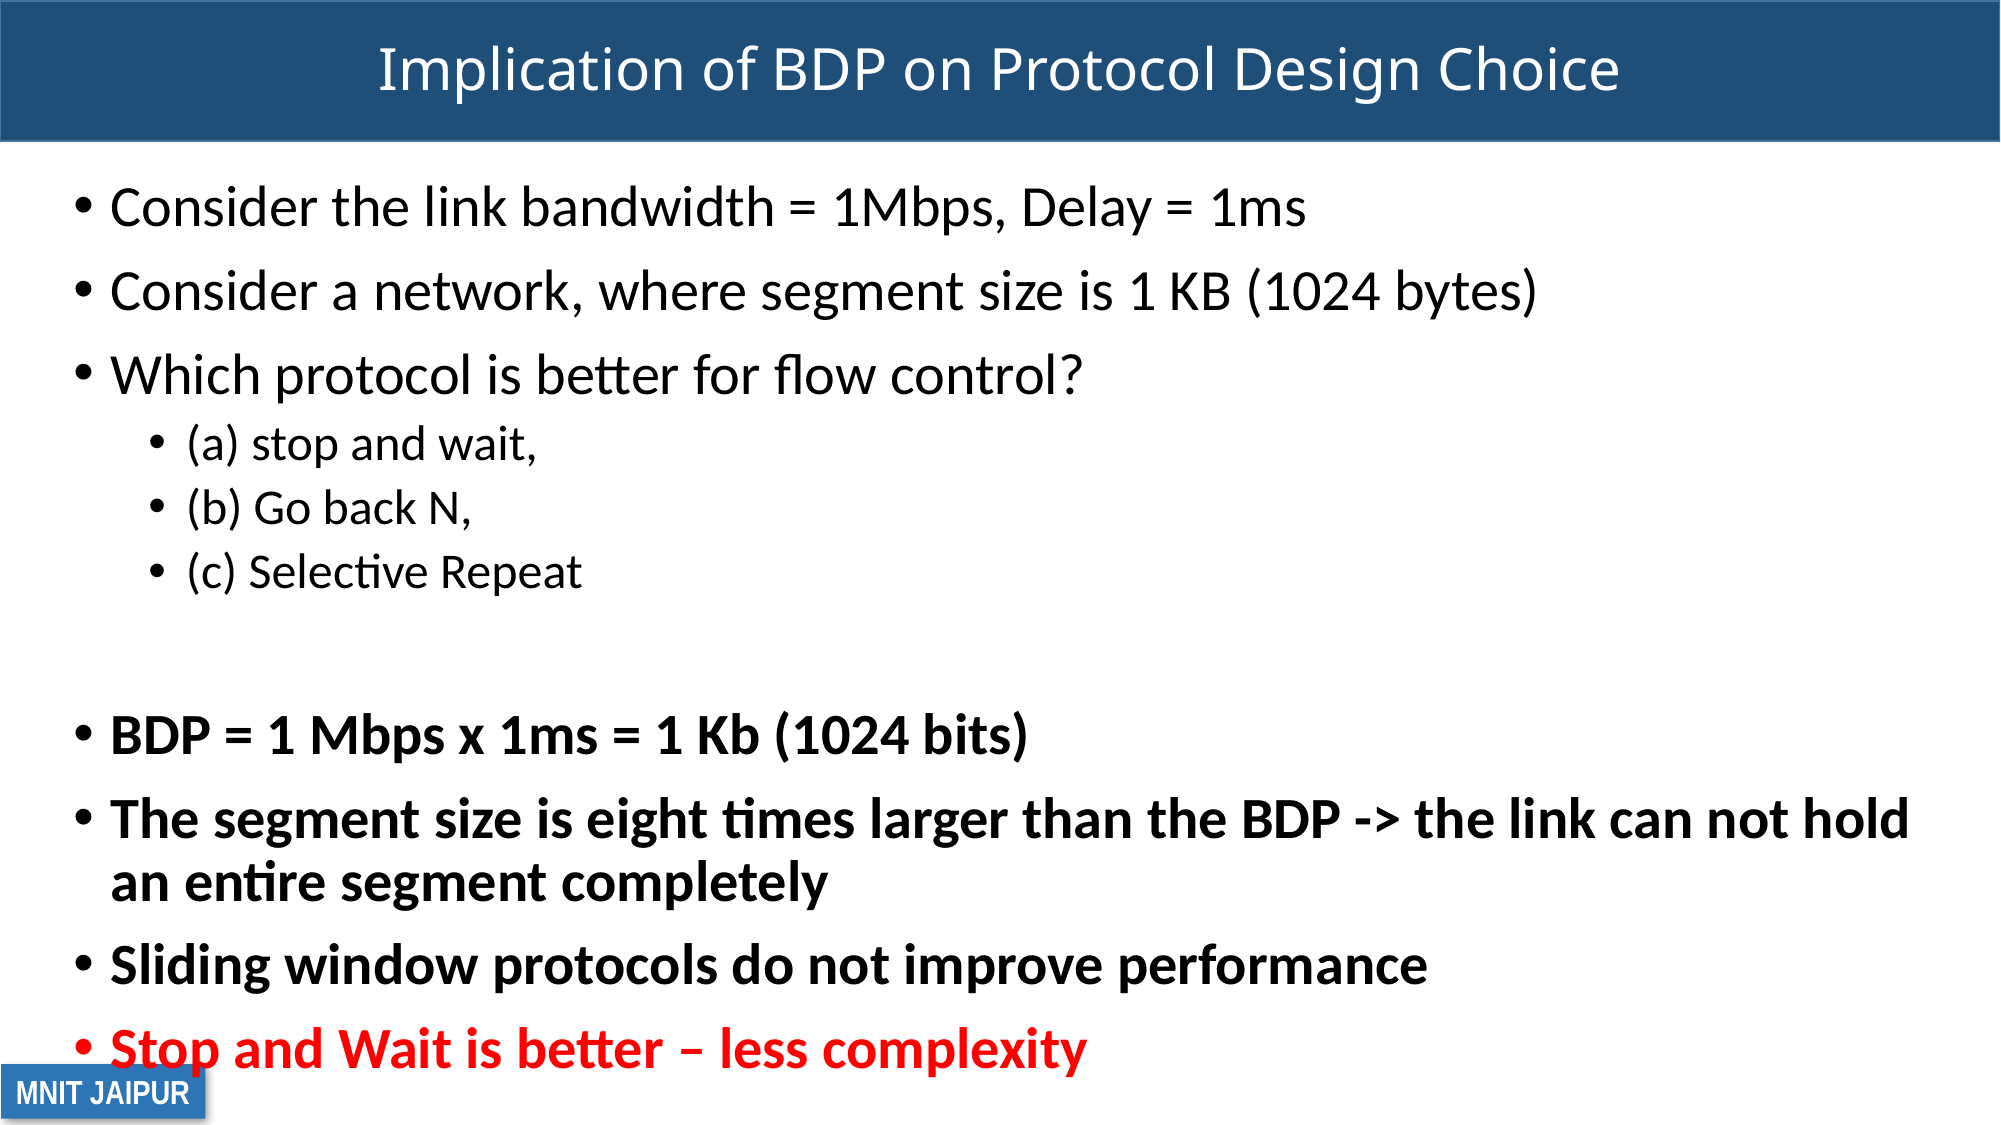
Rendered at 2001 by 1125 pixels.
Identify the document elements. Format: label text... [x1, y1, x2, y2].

list Consider the link bandwidth = 1Mbps, Delay = 1ms Consider a network, where segment size is 1 KB (1024 bytes) Which protocol is better for flow control? (a) stop and wait, (b) Go back N, (c) Selective Repeat BDP = 1 Mbps x 1ms = 1 Kb (1024 bits) The segment size is eight times larger than the BDP -> the link can not hold an entire segment completely Sliding window protocols do not improve performance Stop and Wait is better – less complexity [58, 168, 1954, 1047]
title Implication of BDP on Protocol Design Choice [0, 1, 2000, 141]
